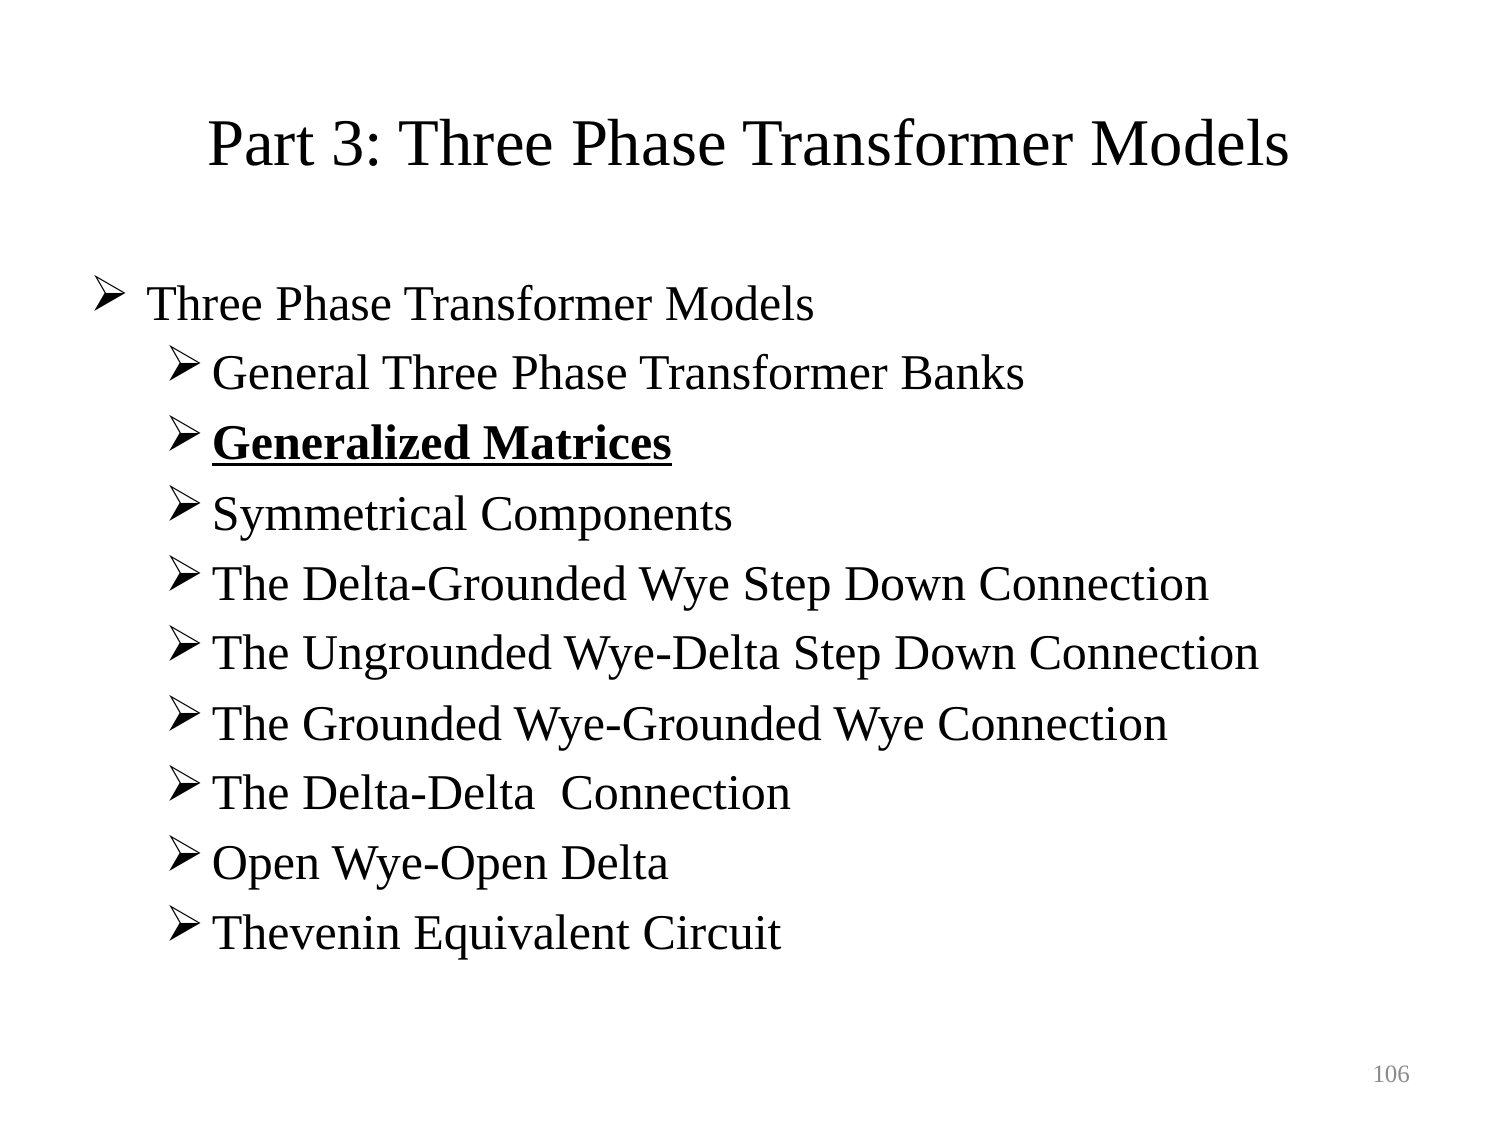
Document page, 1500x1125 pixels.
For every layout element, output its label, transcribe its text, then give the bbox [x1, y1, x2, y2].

list Three Phase Transformer Models General Three Phase Transformer Banks Generalized Matrices Symmetrical Components The Delta-Grounded Wye Step Down Connection The Ungrounded Wye-Delta Step Down Connection The Grounded Wye-Grounded Wye Connection The Delta-Delta Connection Open Wye-Open Delta Thevenin Equivalent Circuit [75, 262, 1425, 1005]
slide_number 106 [1074, 1042, 1425, 1103]
title Part 3: Three Phase Transformer Models [75, 45, 1425, 233]
